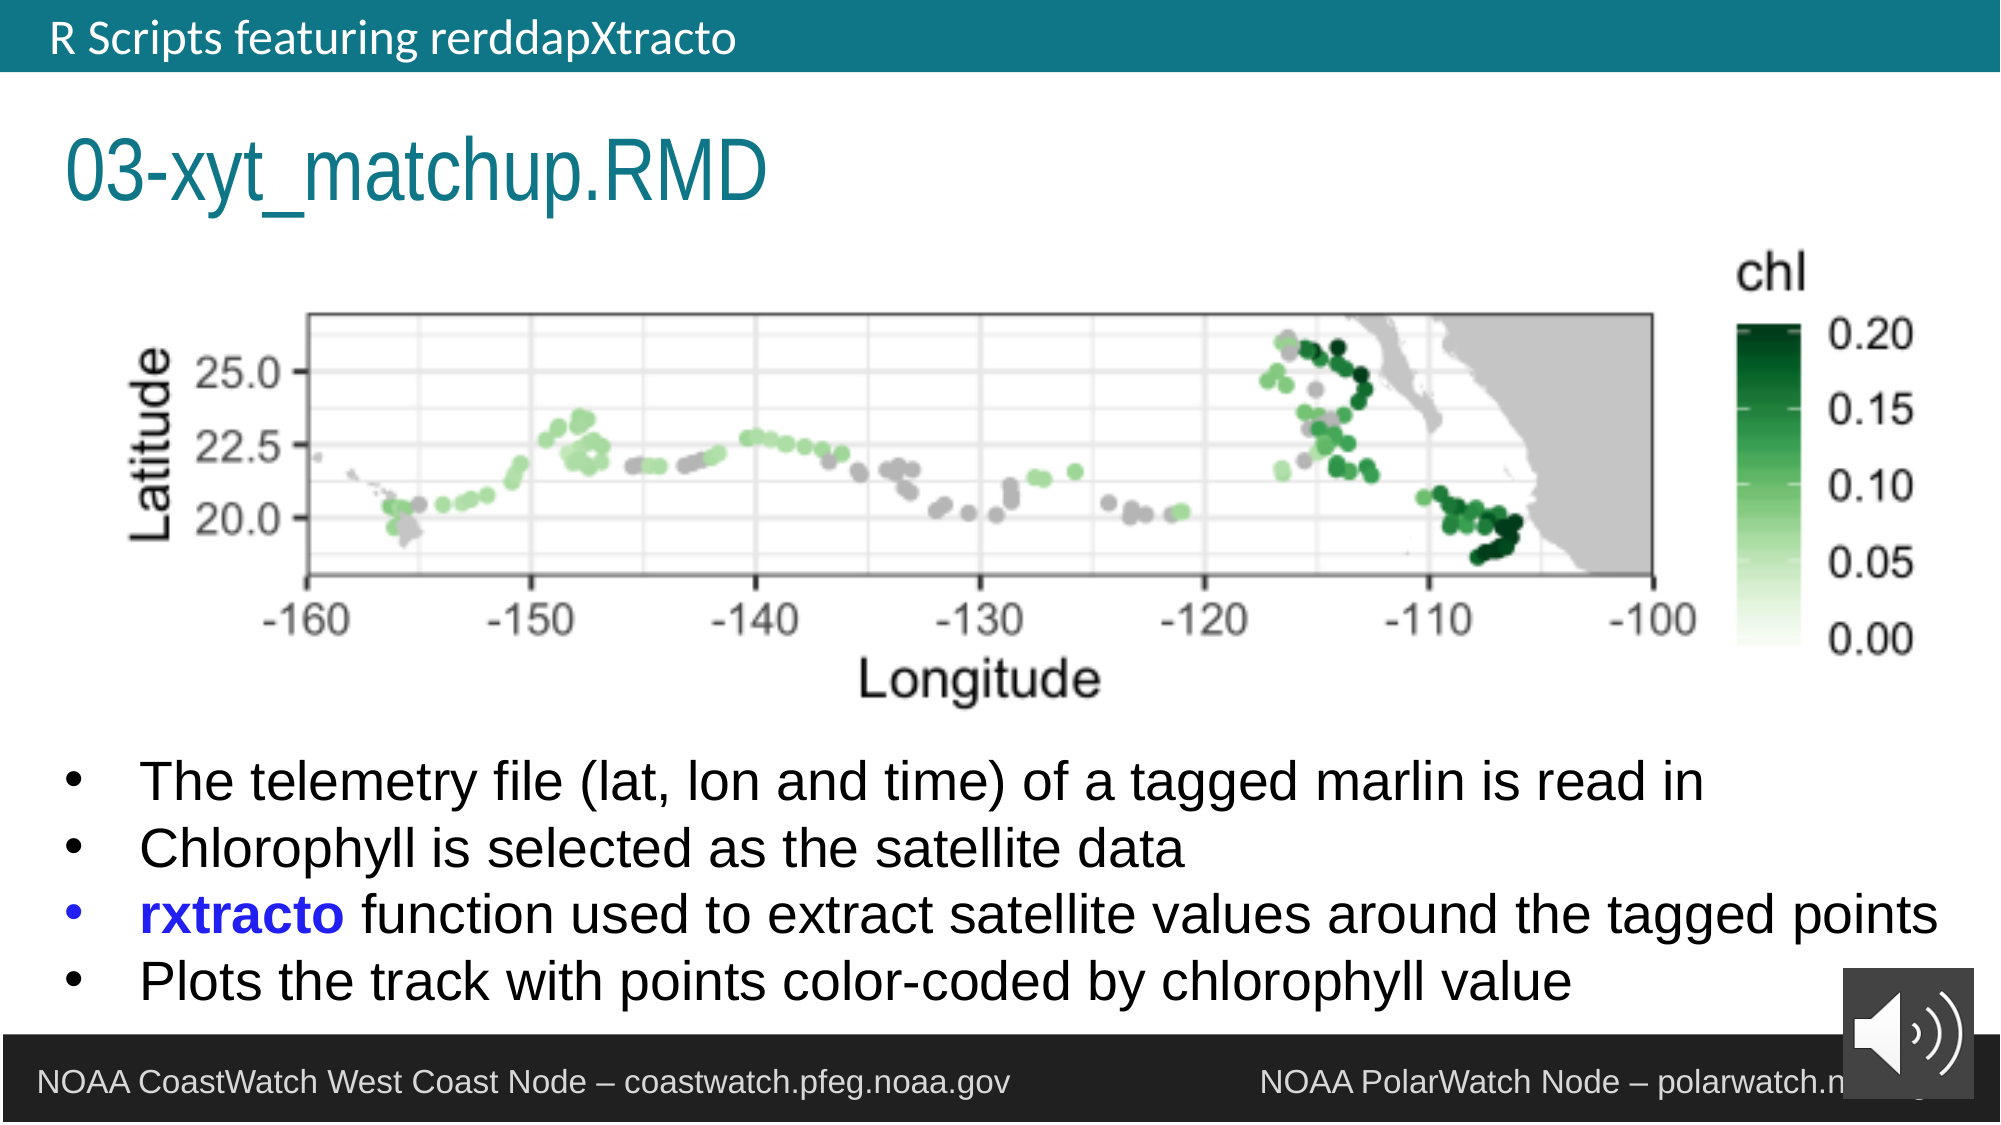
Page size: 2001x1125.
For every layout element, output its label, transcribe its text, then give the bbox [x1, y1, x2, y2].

text_box R Scripts featuring rerddapXtracto [29, 0, 954, 74]
picture [56, 229, 1977, 713]
picture [1841, 966, 1975, 1100]
title 03-xyt_matchup.RMD [50, 95, 1900, 246]
text_box The telemetry file (lat, lon and time) of a tagged marlin is read in Chlorophyll is selected as the satellite data rxtracto function used to extract satellite values around the tagged points Plots the track with points color-coded by chlorophyll value [49, 737, 1984, 1125]
